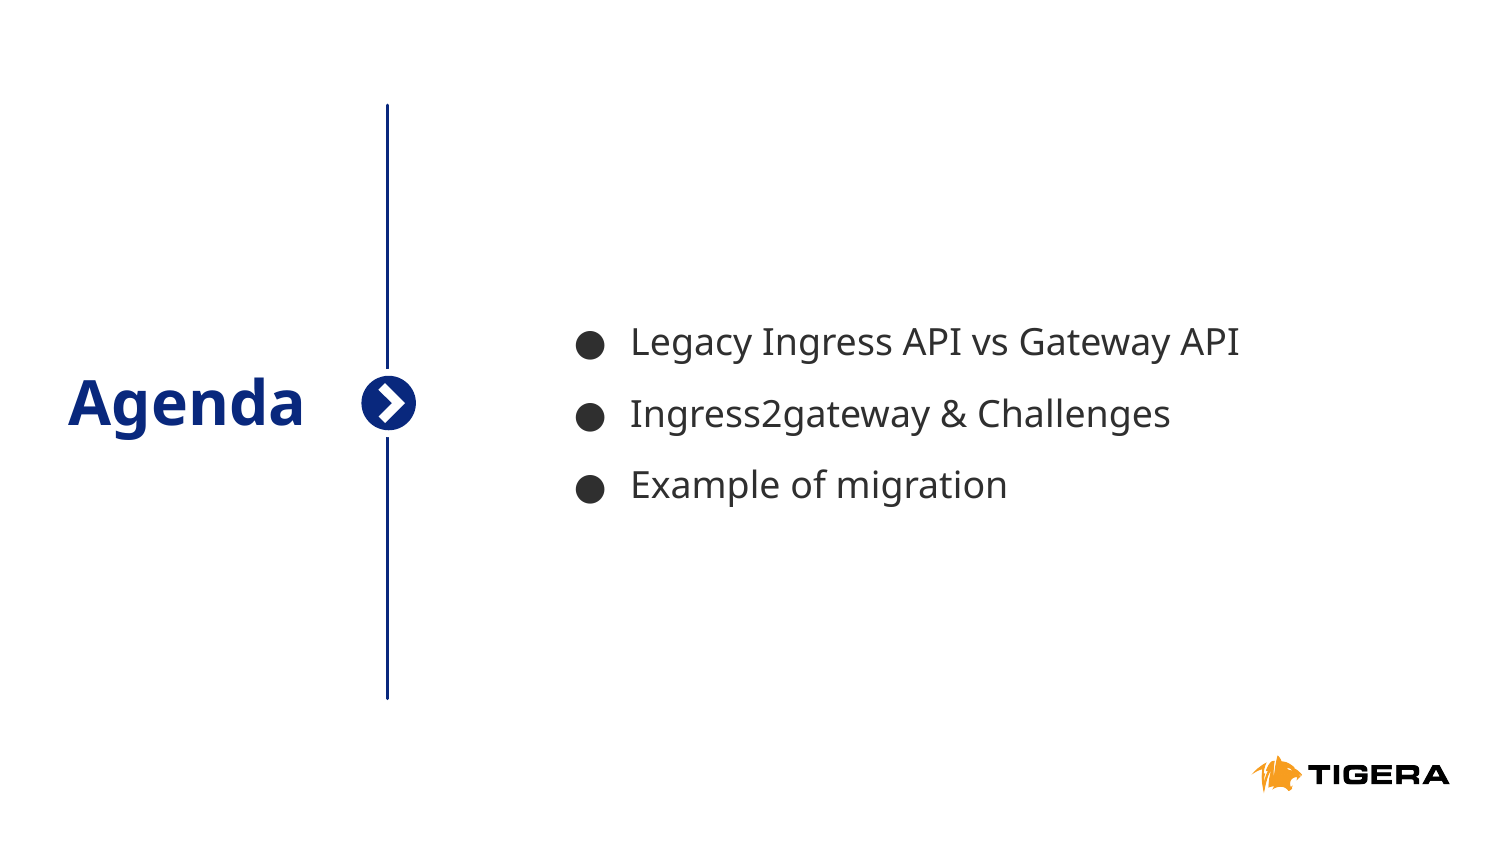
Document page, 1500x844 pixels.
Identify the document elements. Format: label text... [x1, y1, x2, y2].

list Legacy Ingress API vs Gateway API Ingress2gateway & Challenges Example of migration [480, 99, 1386, 730]
picture [1251, 755, 1450, 794]
